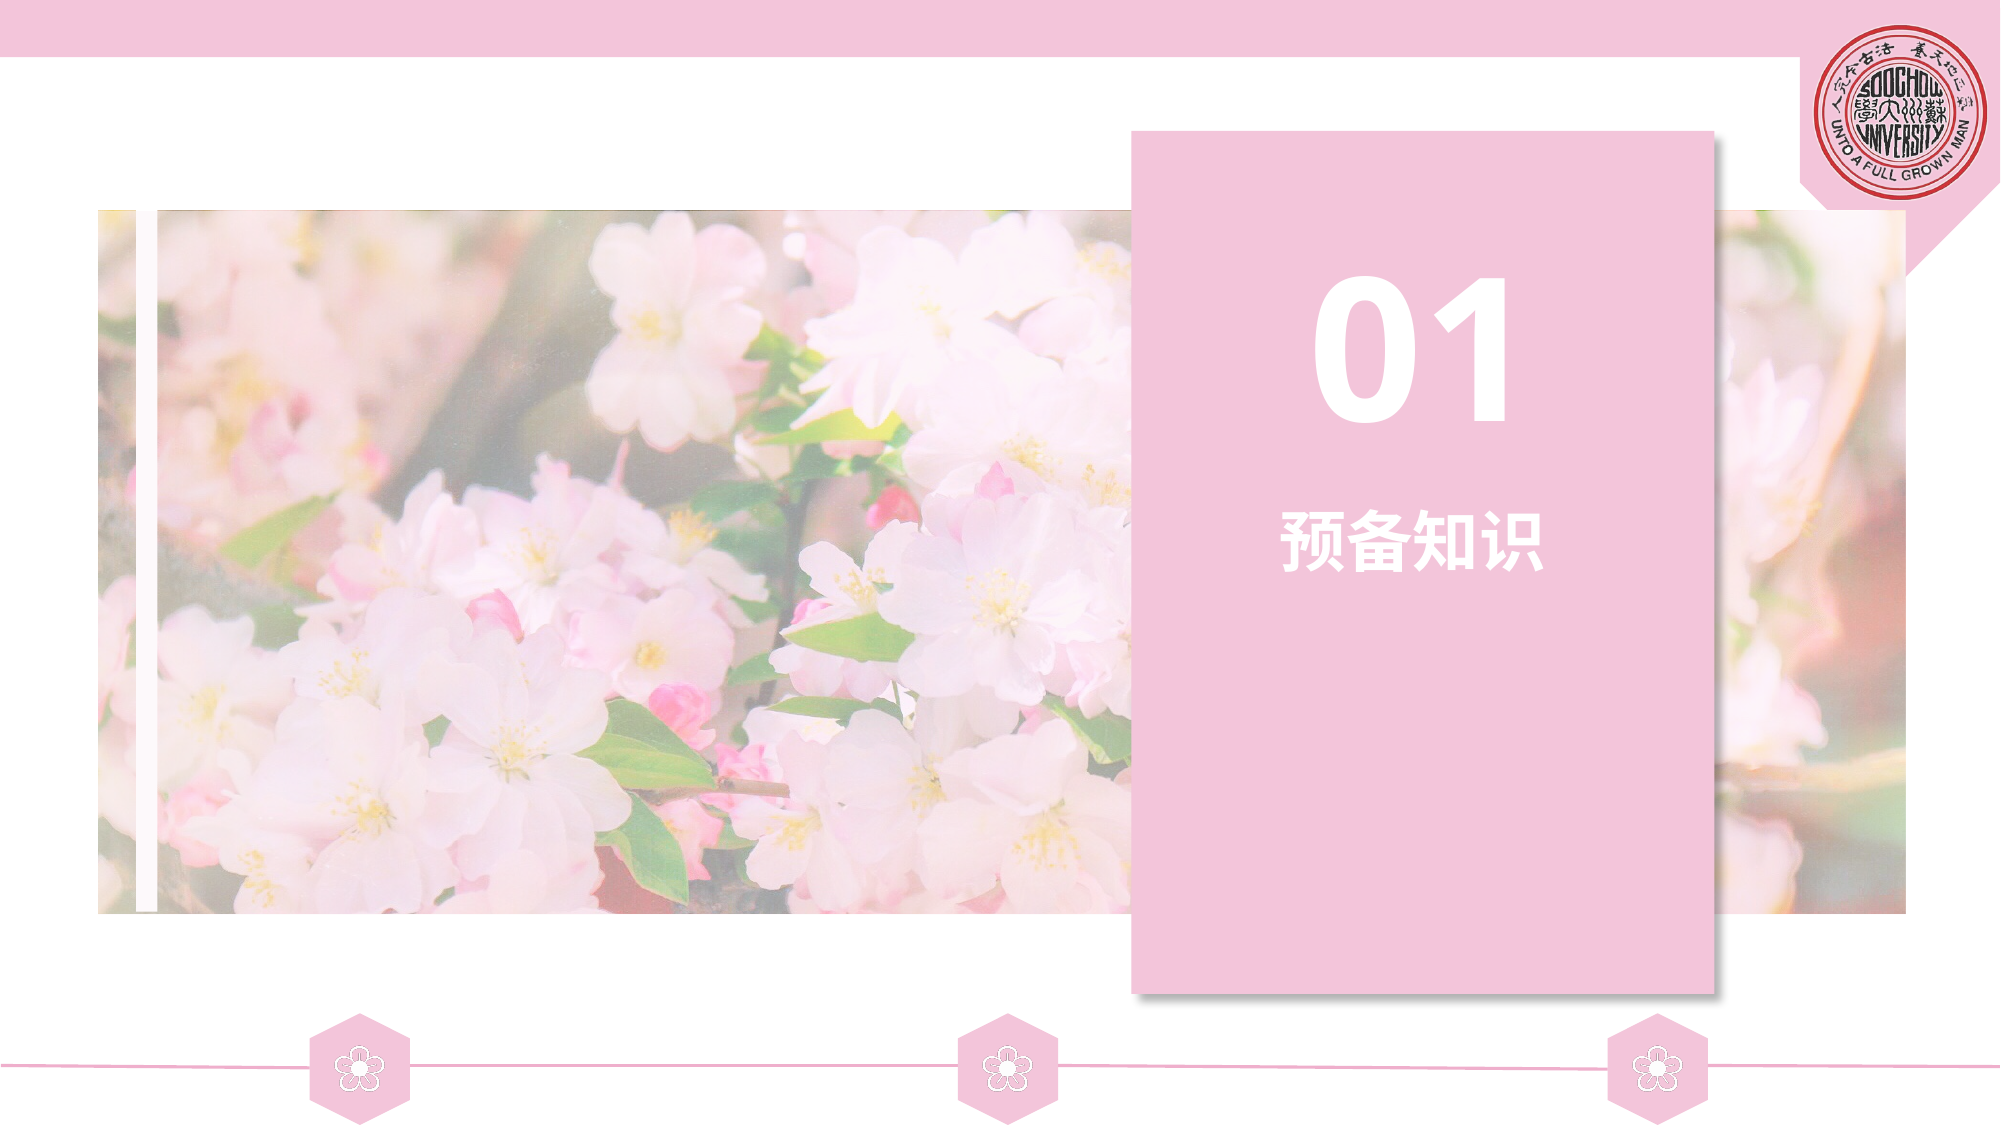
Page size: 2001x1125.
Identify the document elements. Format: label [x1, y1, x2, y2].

picture [331, 1043, 387, 1093]
text_box [1130, 915, 1715, 995]
text_box [1130, 130, 1715, 210]
picture [1629, 1043, 1685, 1093]
text_box [98, 210, 1906, 915]
picture [1811, 23, 1989, 202]
picture [979, 1043, 1035, 1093]
